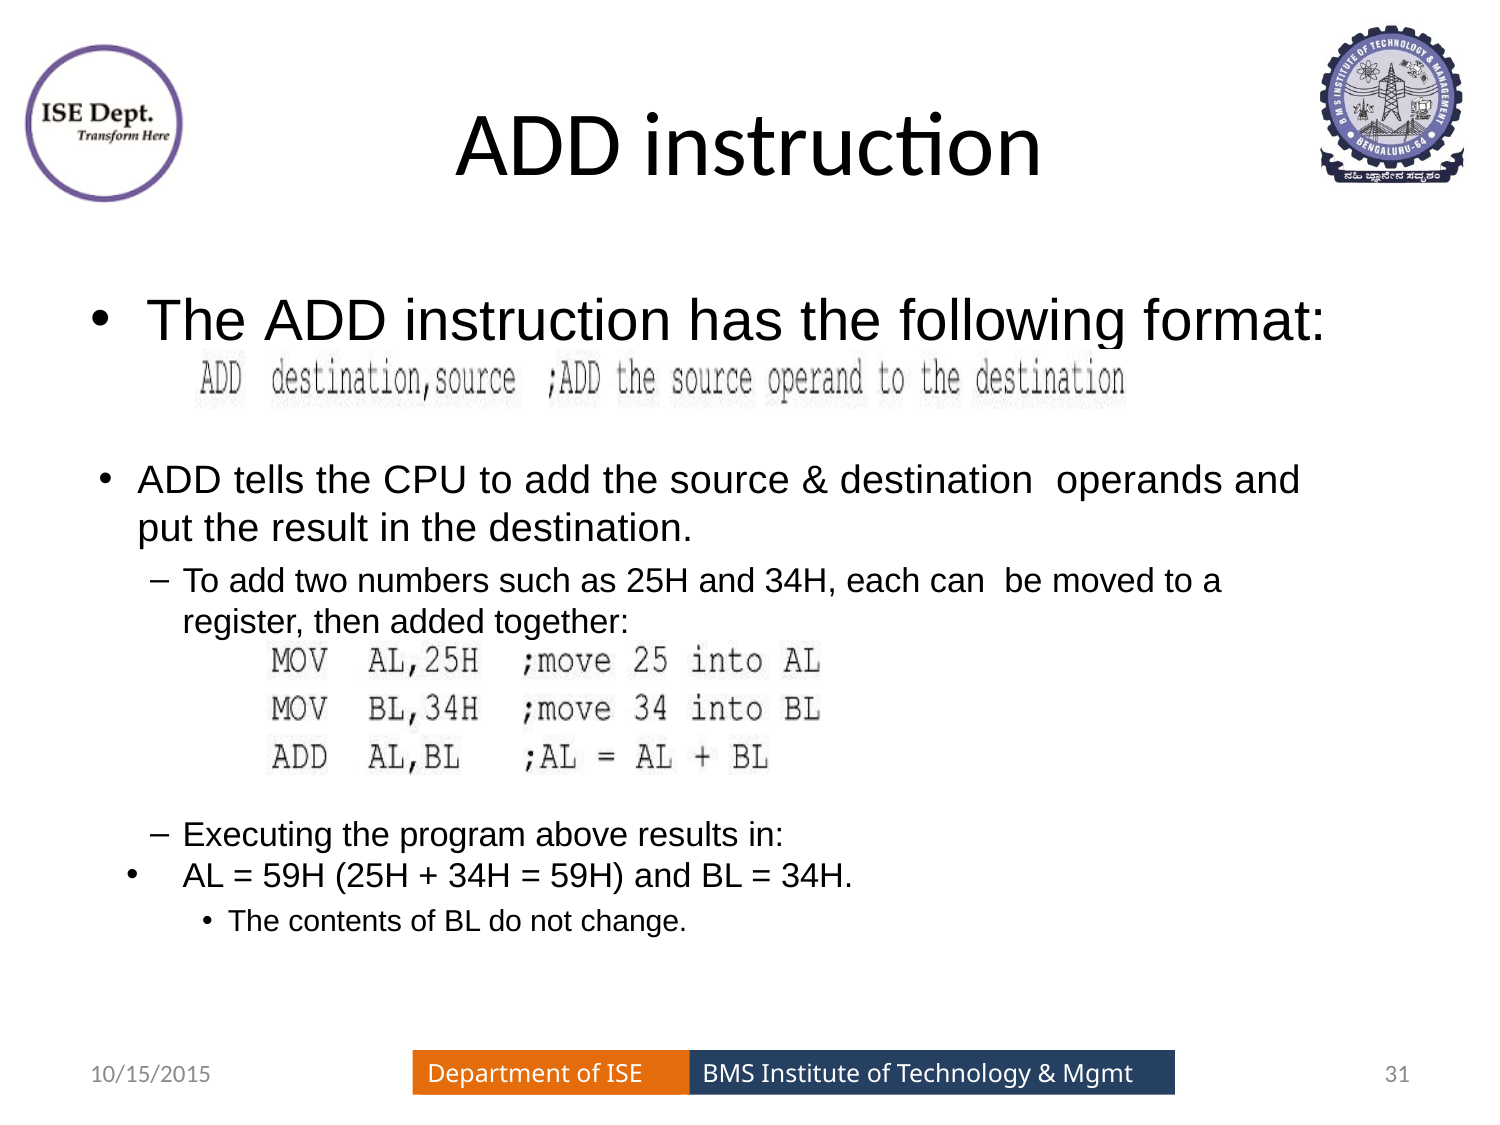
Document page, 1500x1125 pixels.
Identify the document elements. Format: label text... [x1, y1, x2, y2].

list The ADD instruction has the following format: ADD tells the CPU to add the source & destination operands and put the result in the destination. To add two numbers such as 25H and 34H, each can be moved to a register, then added together: Executing the program above results in: AL = 59H (25H + 34H = 59H) and BL = 34H. The contents of BL do not change. [75, 275, 1425, 1018]
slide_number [75, 1042, 425, 1103]
picture [1287, 0, 1500, 213]
slide_number 31 [1074, 1042, 1425, 1103]
picture [15, 24, 201, 213]
text_box [194, 349, 1127, 409]
text_box [266, 640, 821, 776]
title ADD instruction [75, 45, 1425, 233]
